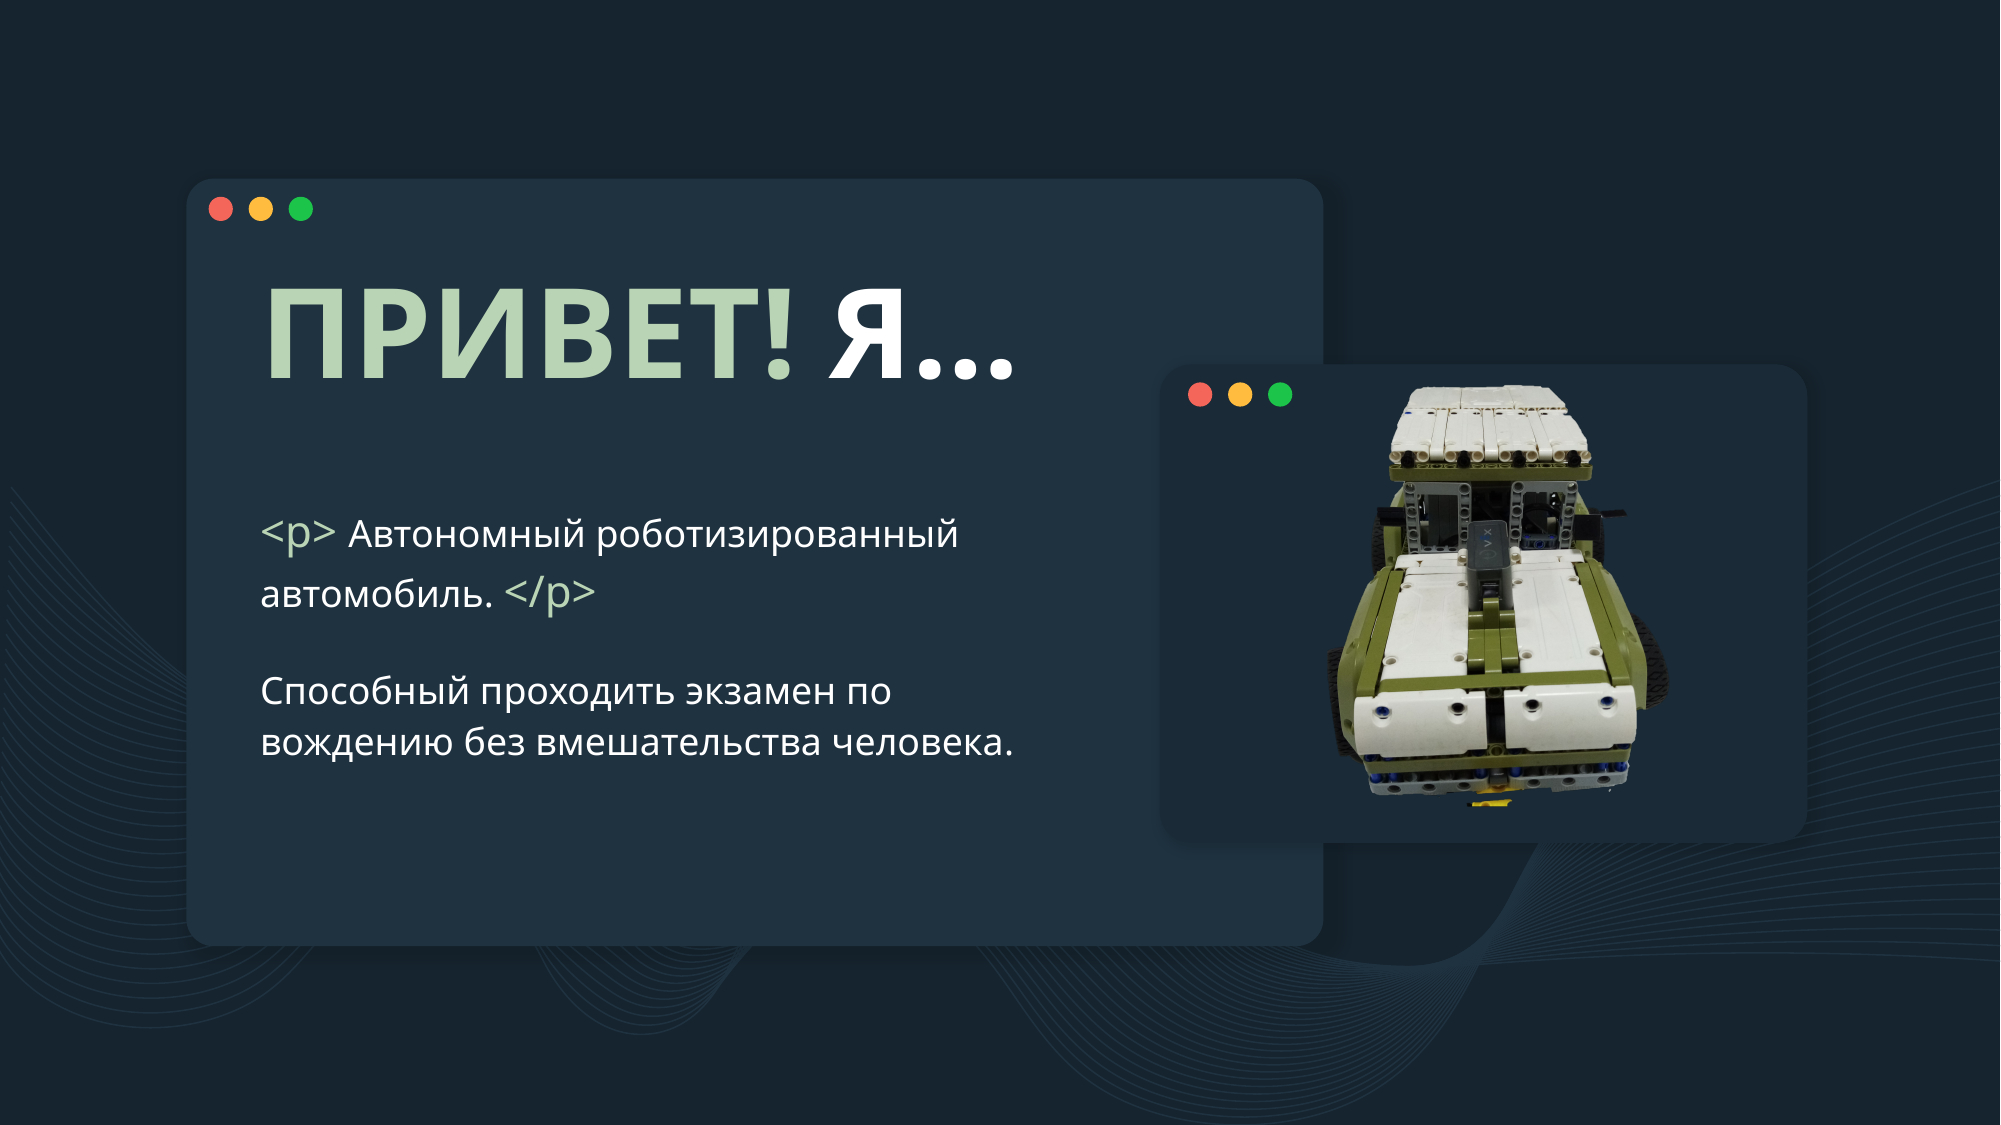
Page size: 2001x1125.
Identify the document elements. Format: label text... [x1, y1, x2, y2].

list <p> Автономный роботизированный автомобиль. </p> Способный проходить экзамен по вождению без вмешательства человека. [239, 475, 1113, 892]
picture [1179, 341, 1806, 811]
title ПРИВЕТ! Я… [239, 233, 1113, 408]
